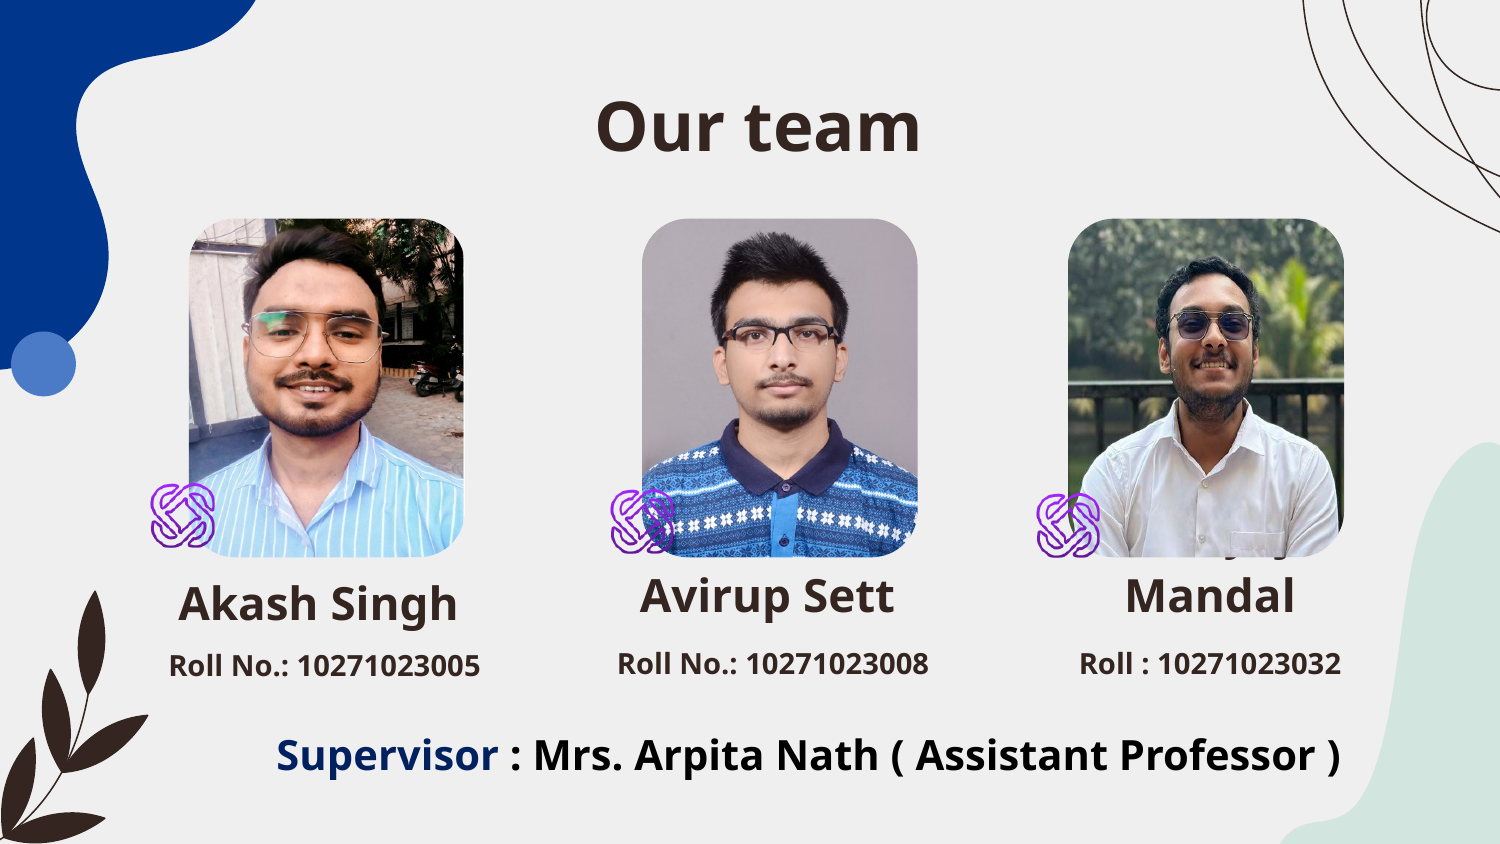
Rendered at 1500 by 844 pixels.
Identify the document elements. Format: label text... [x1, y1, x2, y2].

picture [149, 218, 466, 558]
subtitle Roll No.: 10271023008 [561, 625, 985, 719]
text_box Soumyajit Mandal [1004, 562, 1416, 625]
subtitle Avirup Sett [561, 562, 973, 625]
subtitle Akash Singh [119, 570, 531, 627]
text_box Roll : 10271023032 [1004, 625, 1416, 719]
picture [1035, 218, 1345, 558]
text_box Supervisor : Mrs. Arpita Nath ( Assistant Professor ) [261, 721, 1357, 786]
picture [609, 218, 918, 558]
title Our team [126, 68, 1391, 163]
subtitle Roll No.: 10271023005 [119, 627, 531, 722]
